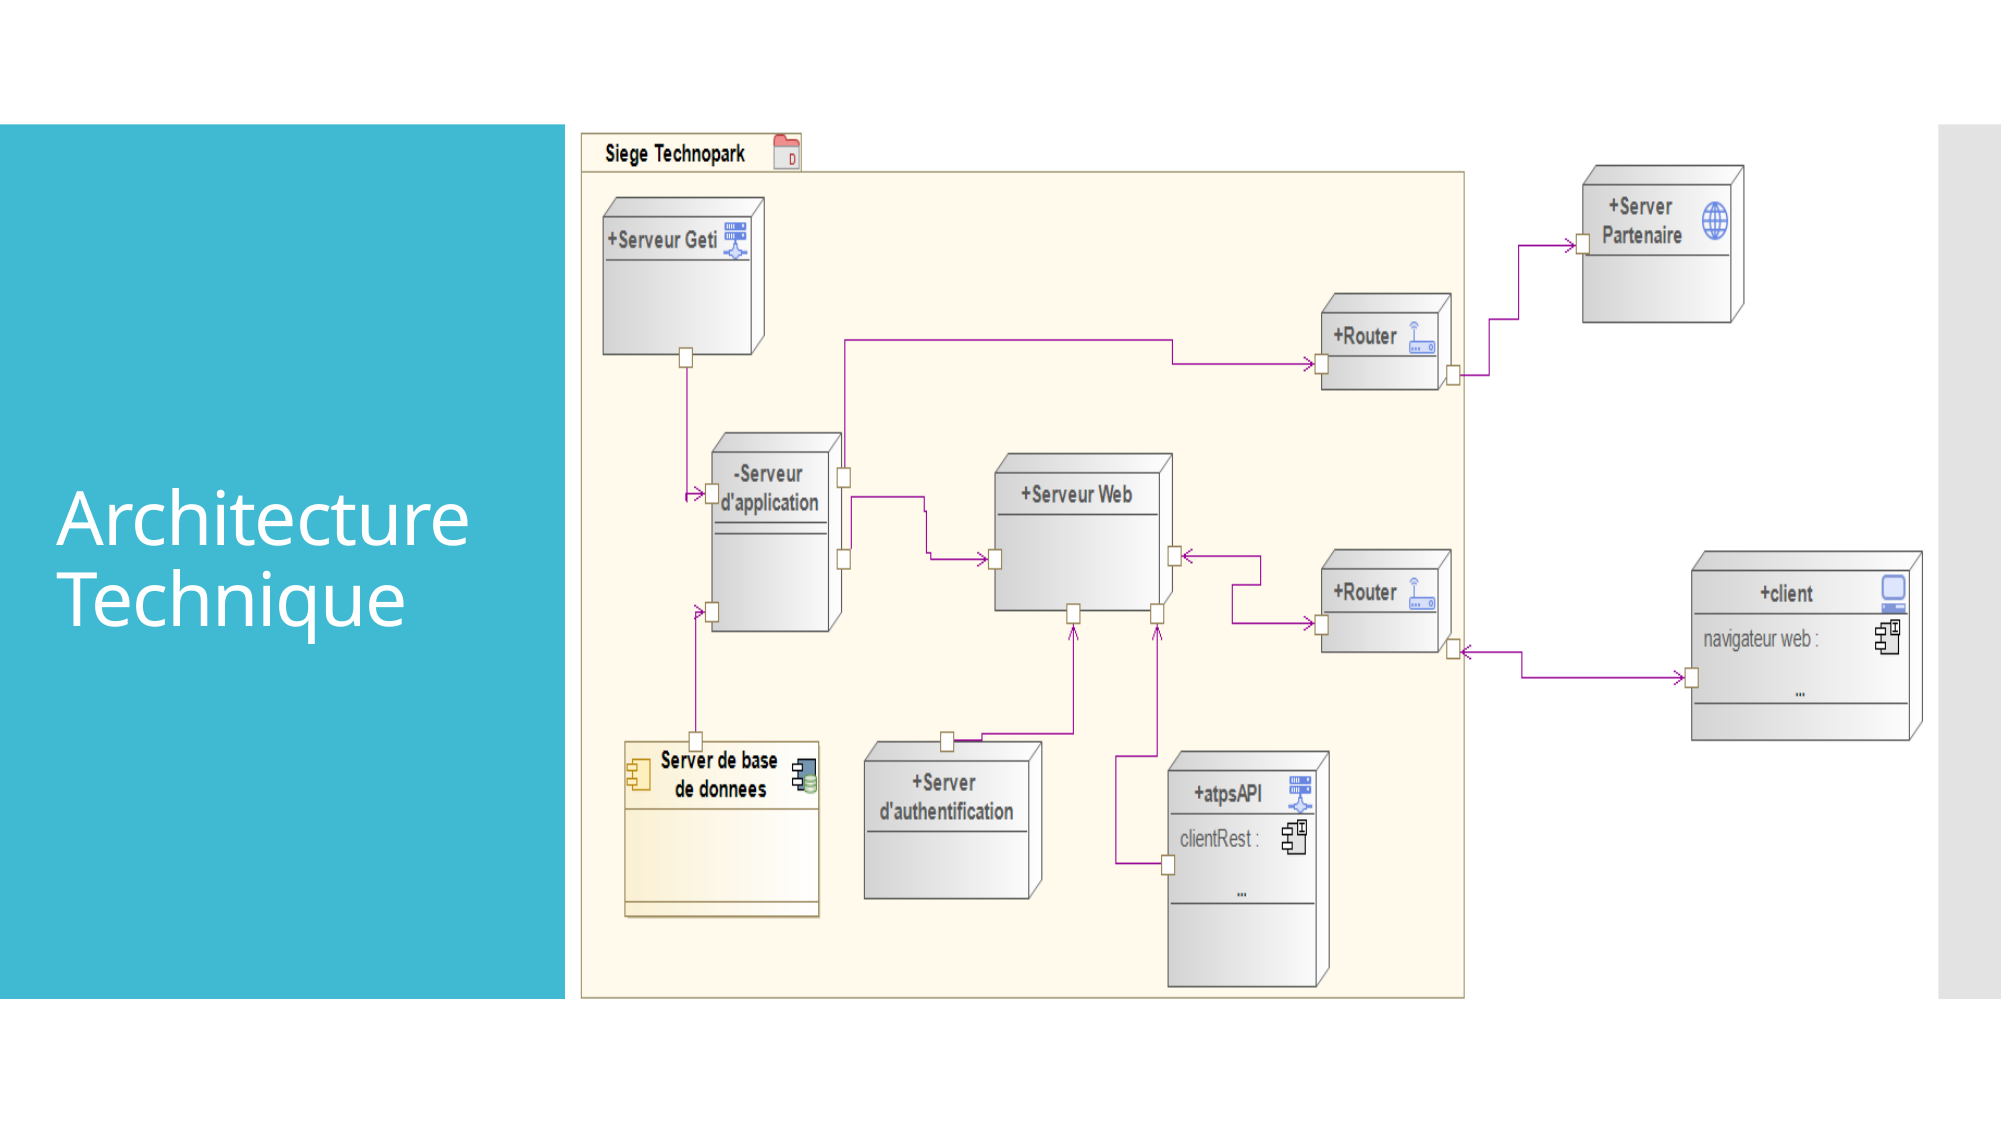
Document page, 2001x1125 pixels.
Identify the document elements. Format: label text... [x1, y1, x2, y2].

title Architecture Technique [41, 184, 525, 940]
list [569, 116, 1935, 1015]
